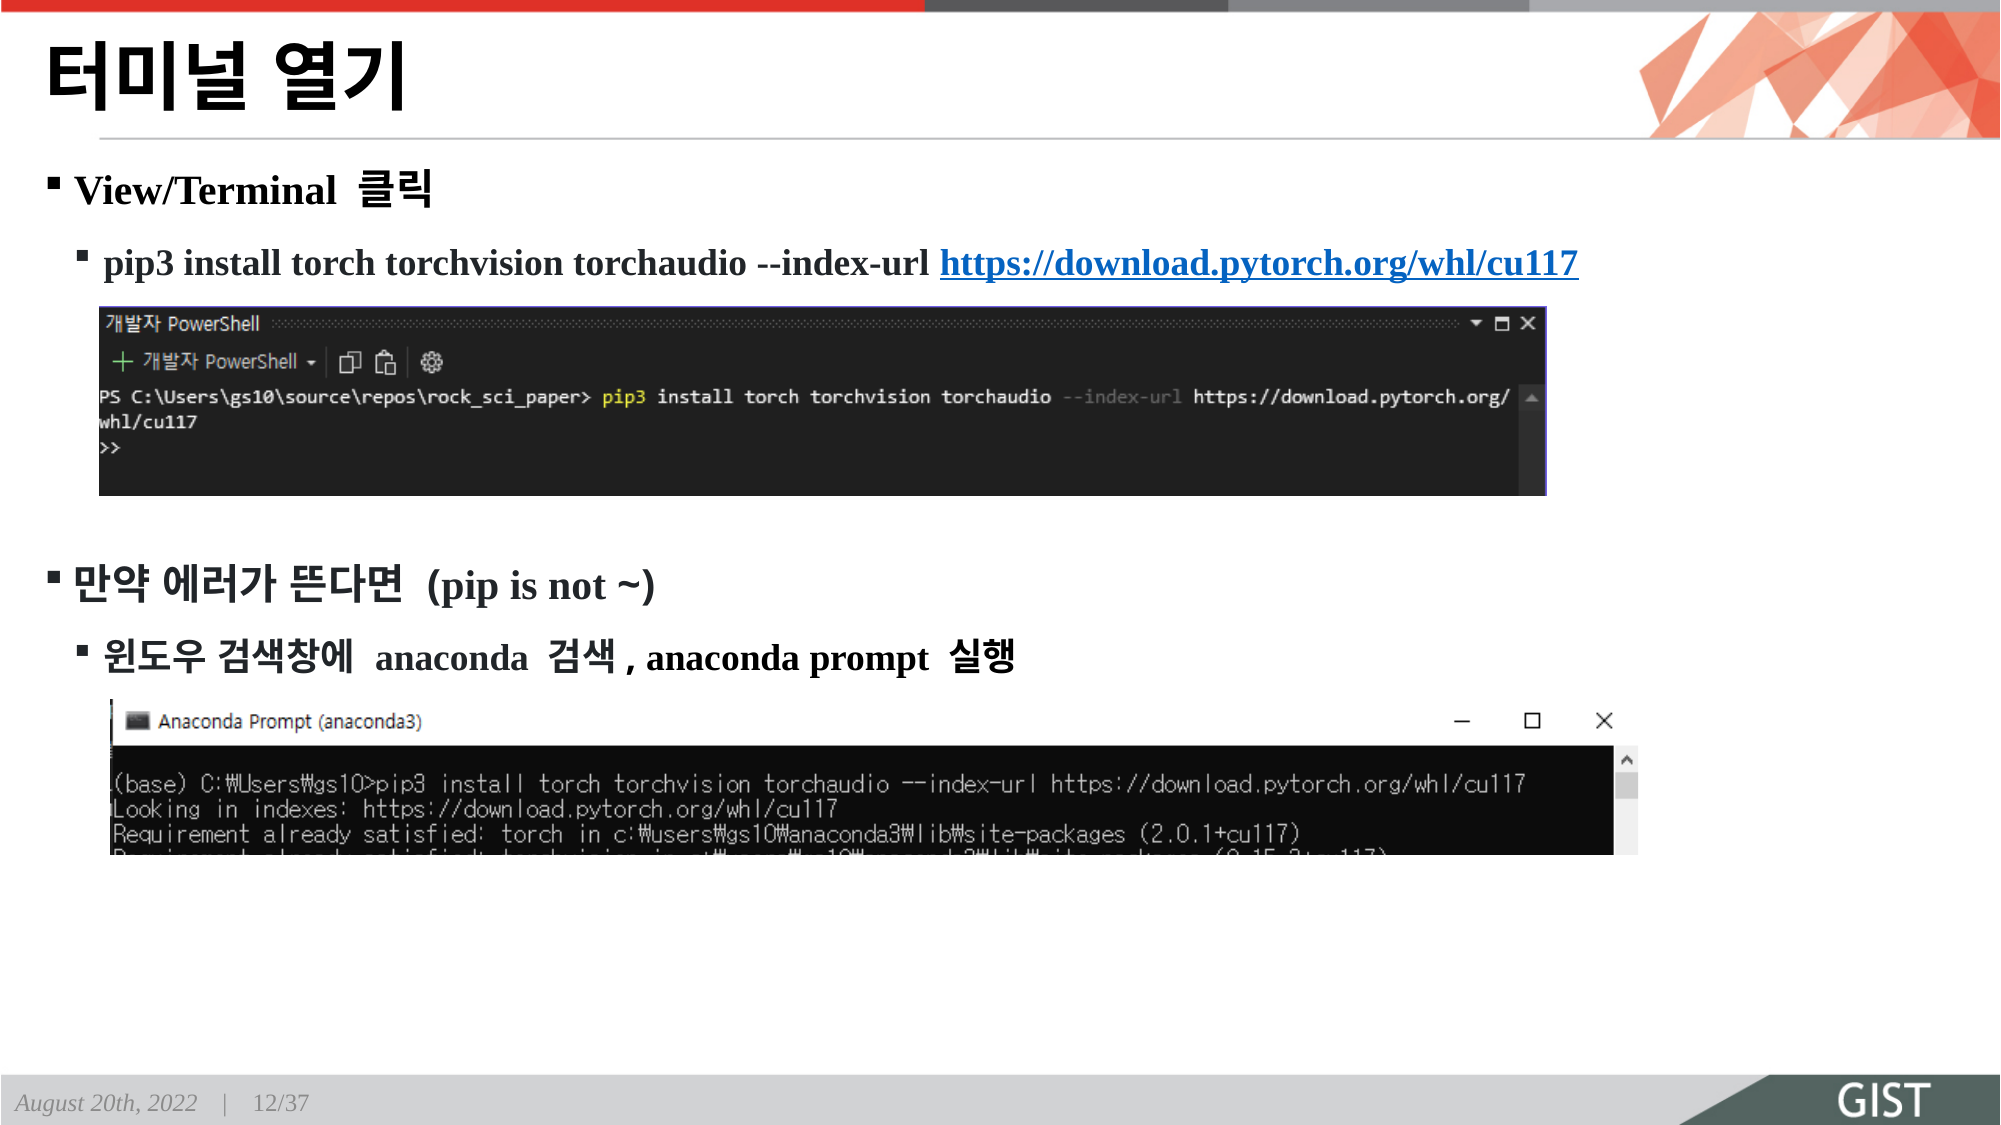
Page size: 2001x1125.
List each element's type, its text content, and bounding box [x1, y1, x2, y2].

text_box View/Terminal 클릭 pip3 install torch torchvision torchaudio --index-url https://download.pytorch.org/whl/cu117 만약 에러가 뜬다면 (pip is not ~) 윈도우 검색창에 anaconda 검색, anaconda prompt 실행 [29, 155, 2000, 1059]
picture [99, 306, 1547, 496]
picture [0, 0, 2000, 1125]
picture [109, 699, 1639, 855]
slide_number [0, 1076, 450, 1125]
title 터미널 열기 [29, 21, 1971, 139]
